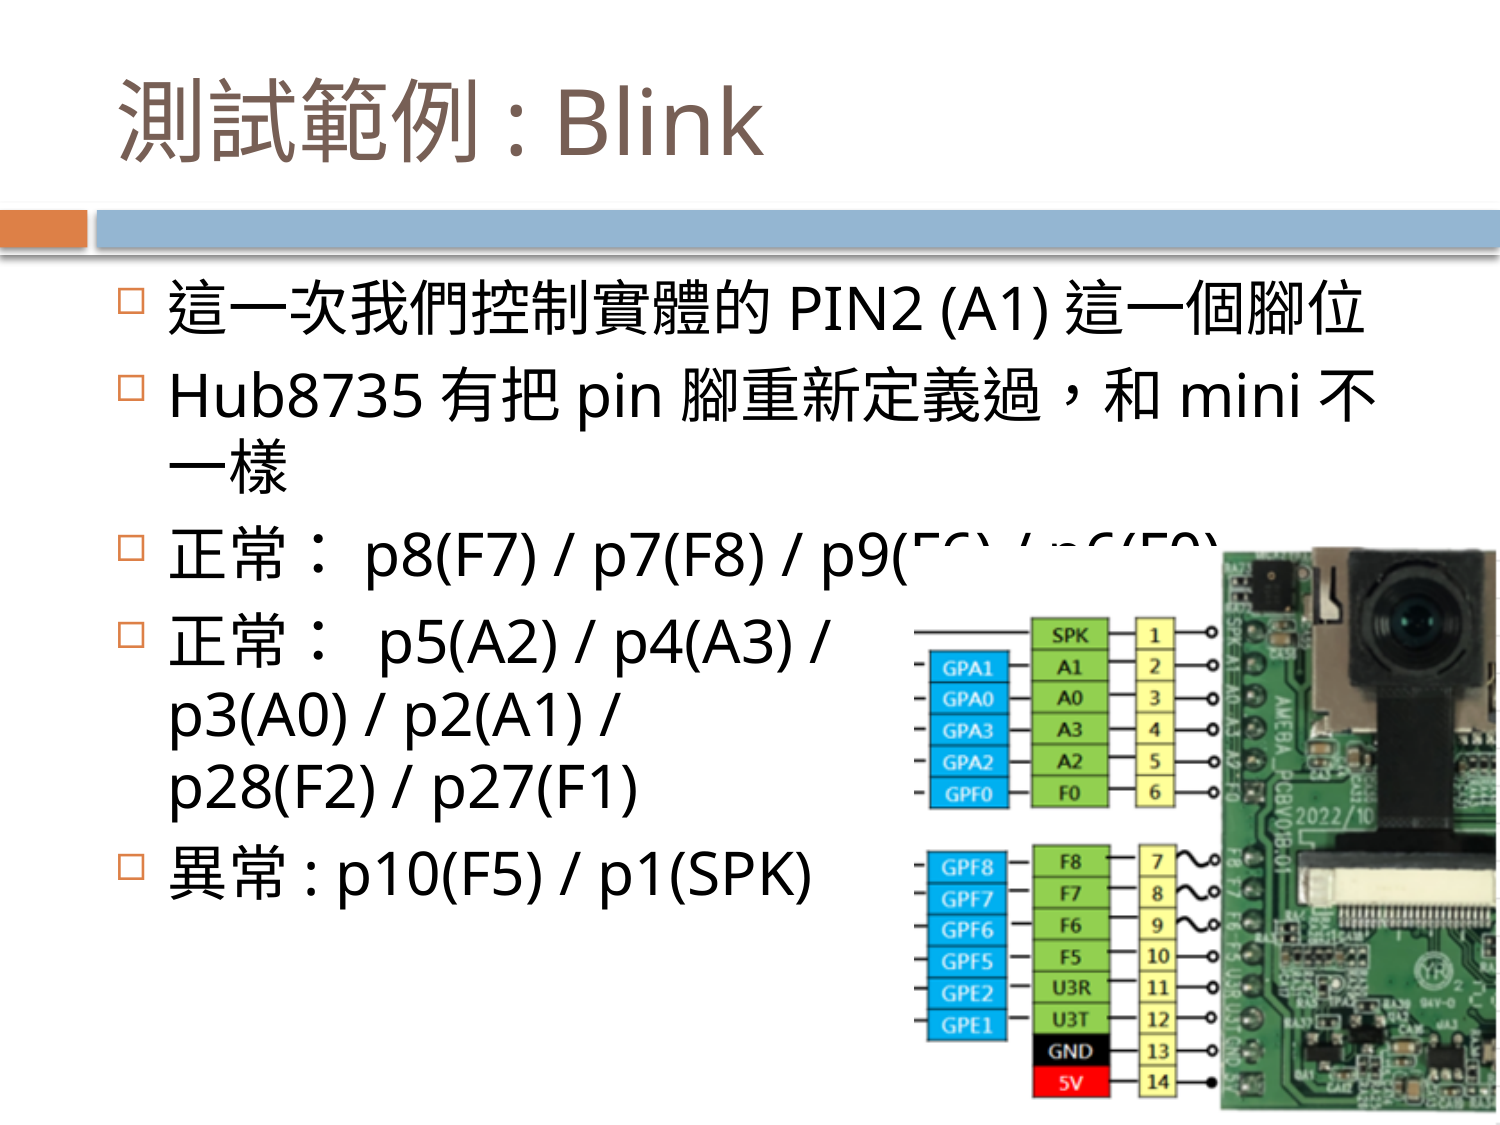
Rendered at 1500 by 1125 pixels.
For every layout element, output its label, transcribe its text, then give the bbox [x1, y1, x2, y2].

picture [913, 545, 1500, 1125]
title 測試範例: Blink [100, 37, 1438, 200]
list 這一次我們控制實體的PIN2 (A1)這一個腳位 Hub8735有把pin腳重新定義過，和mini不一樣 正常：p8(F7) / p7(F8) / p9(F6) / p6(F0) 正常： p5(A2) / p4(A3) / p3(A0) / p2(A1) / p28(F2) / p27(F1) 異常: p10(F5) / p1(SPK) [100, 262, 1438, 1000]
